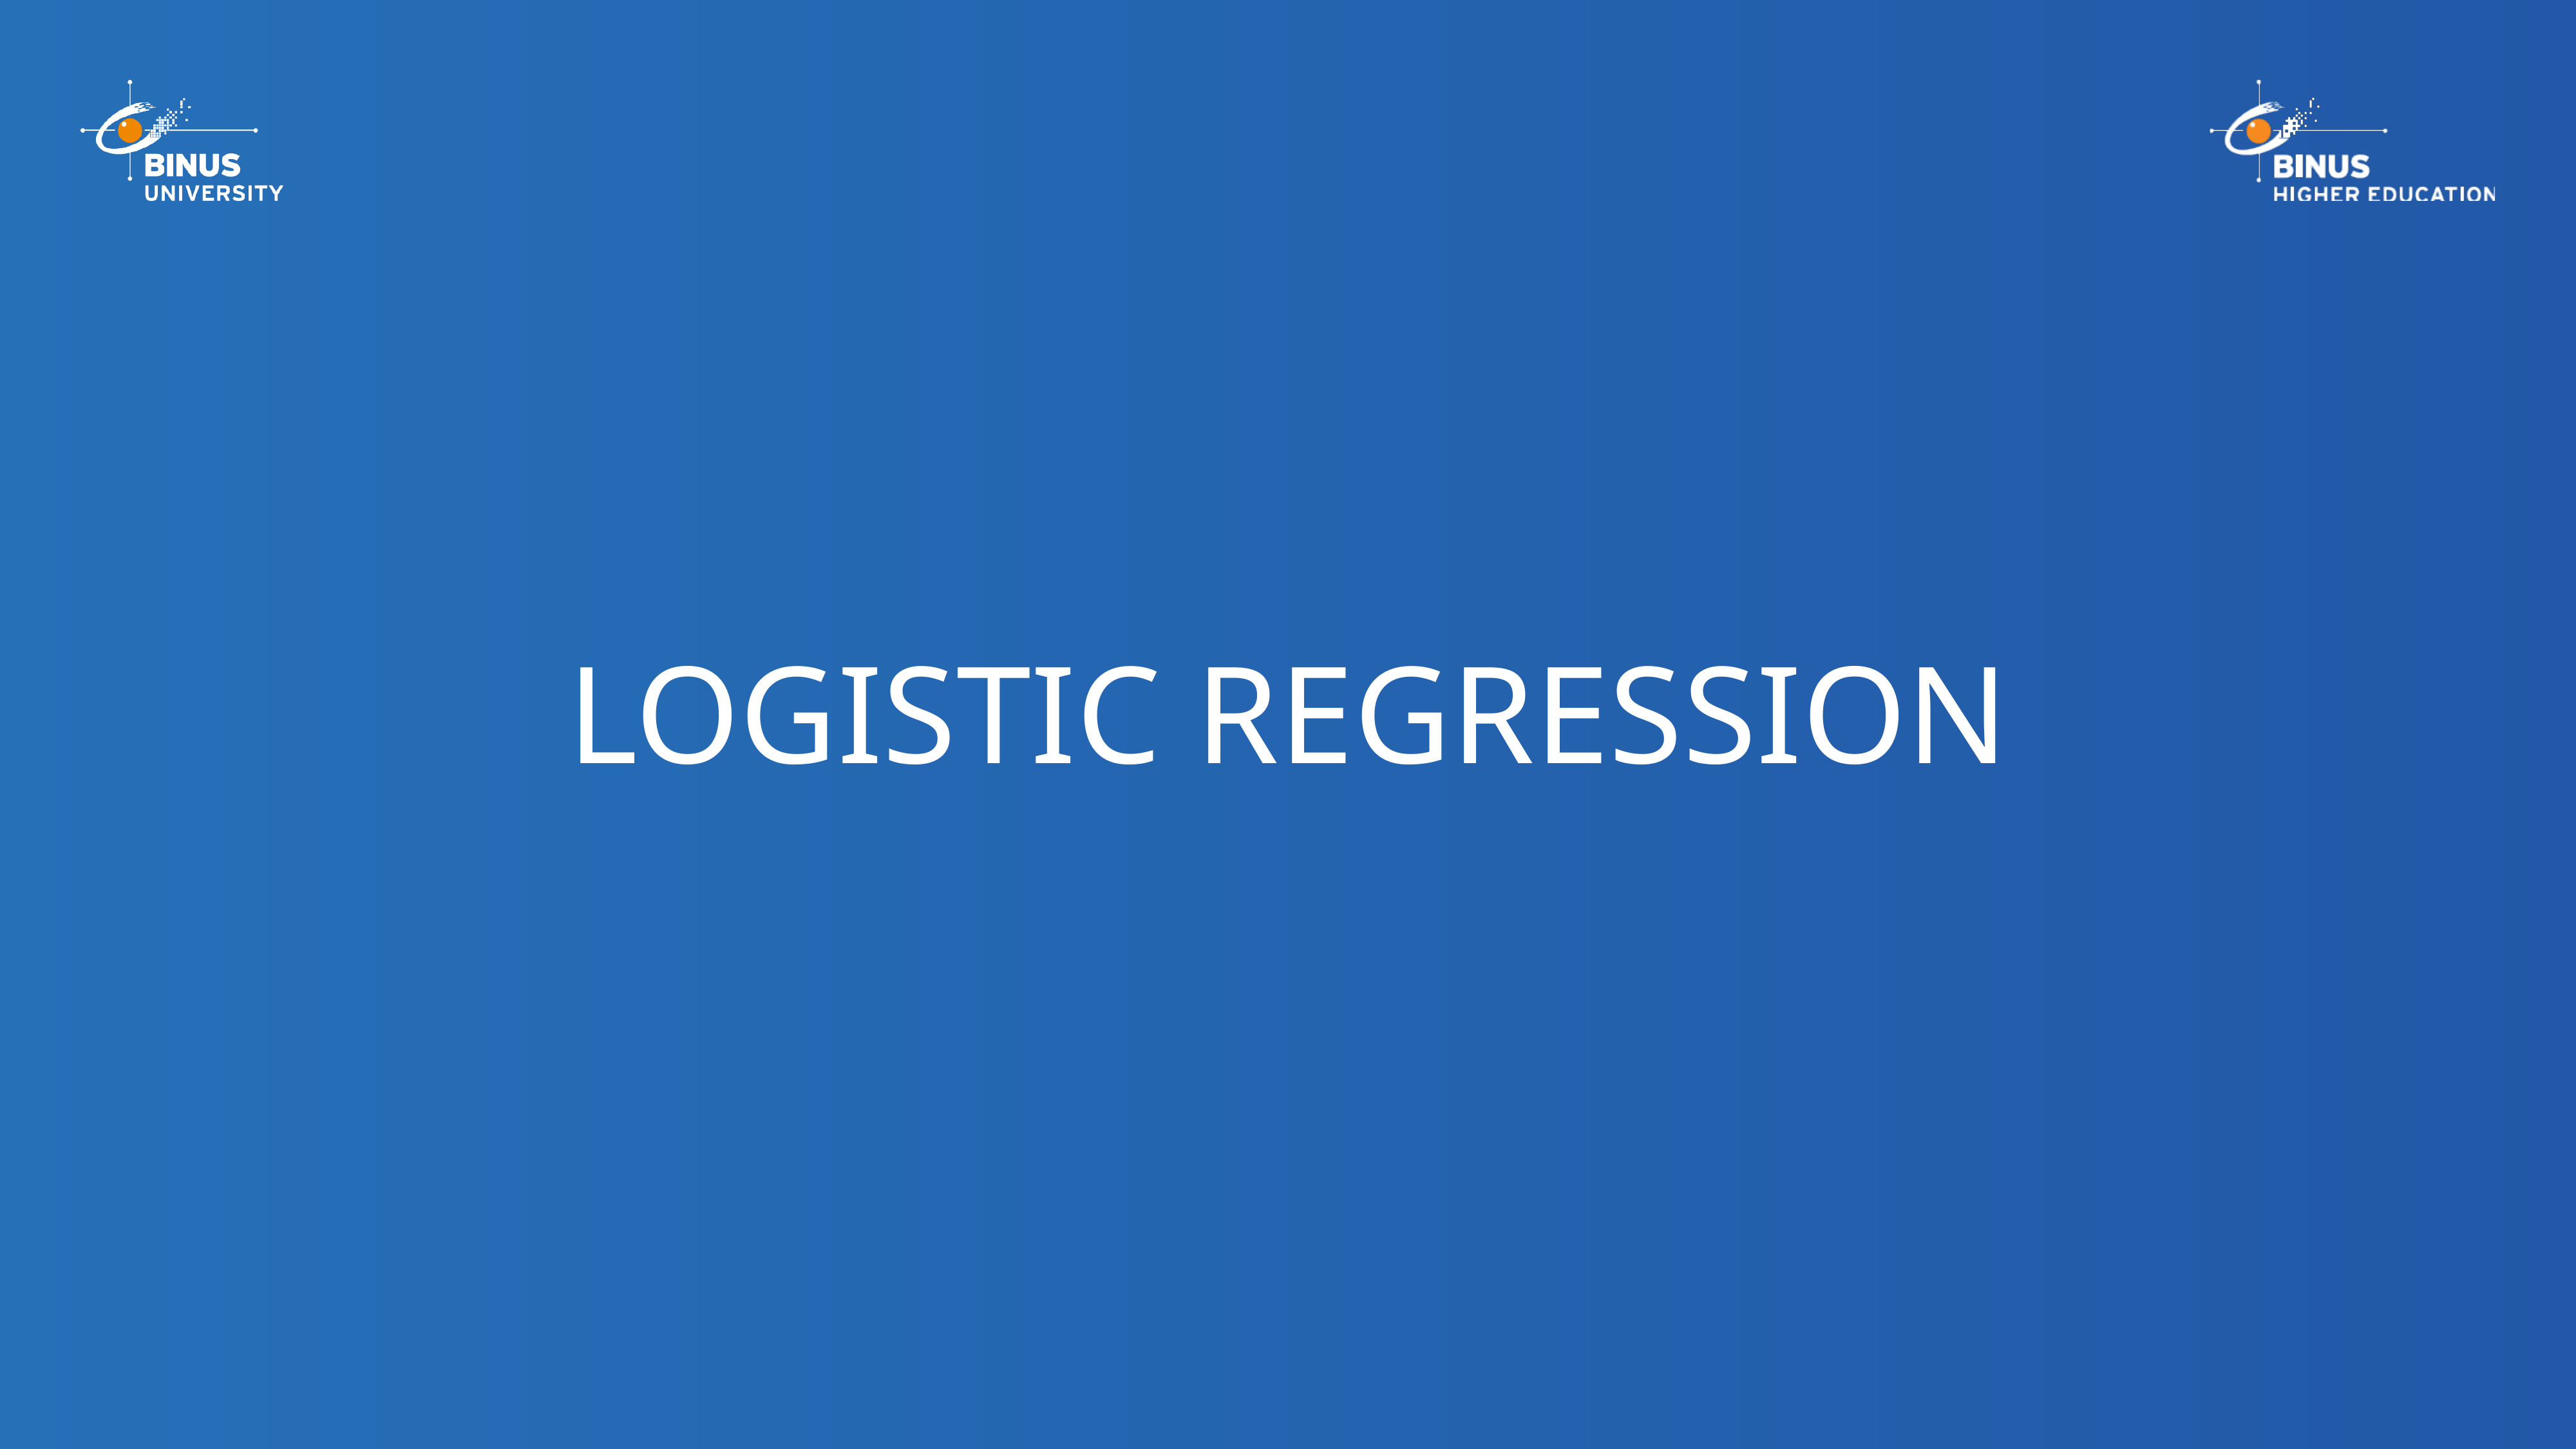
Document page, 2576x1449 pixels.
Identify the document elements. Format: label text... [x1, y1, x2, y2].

title Logistic Regression [127, 478, 2449, 971]
picture [80, 80, 283, 201]
